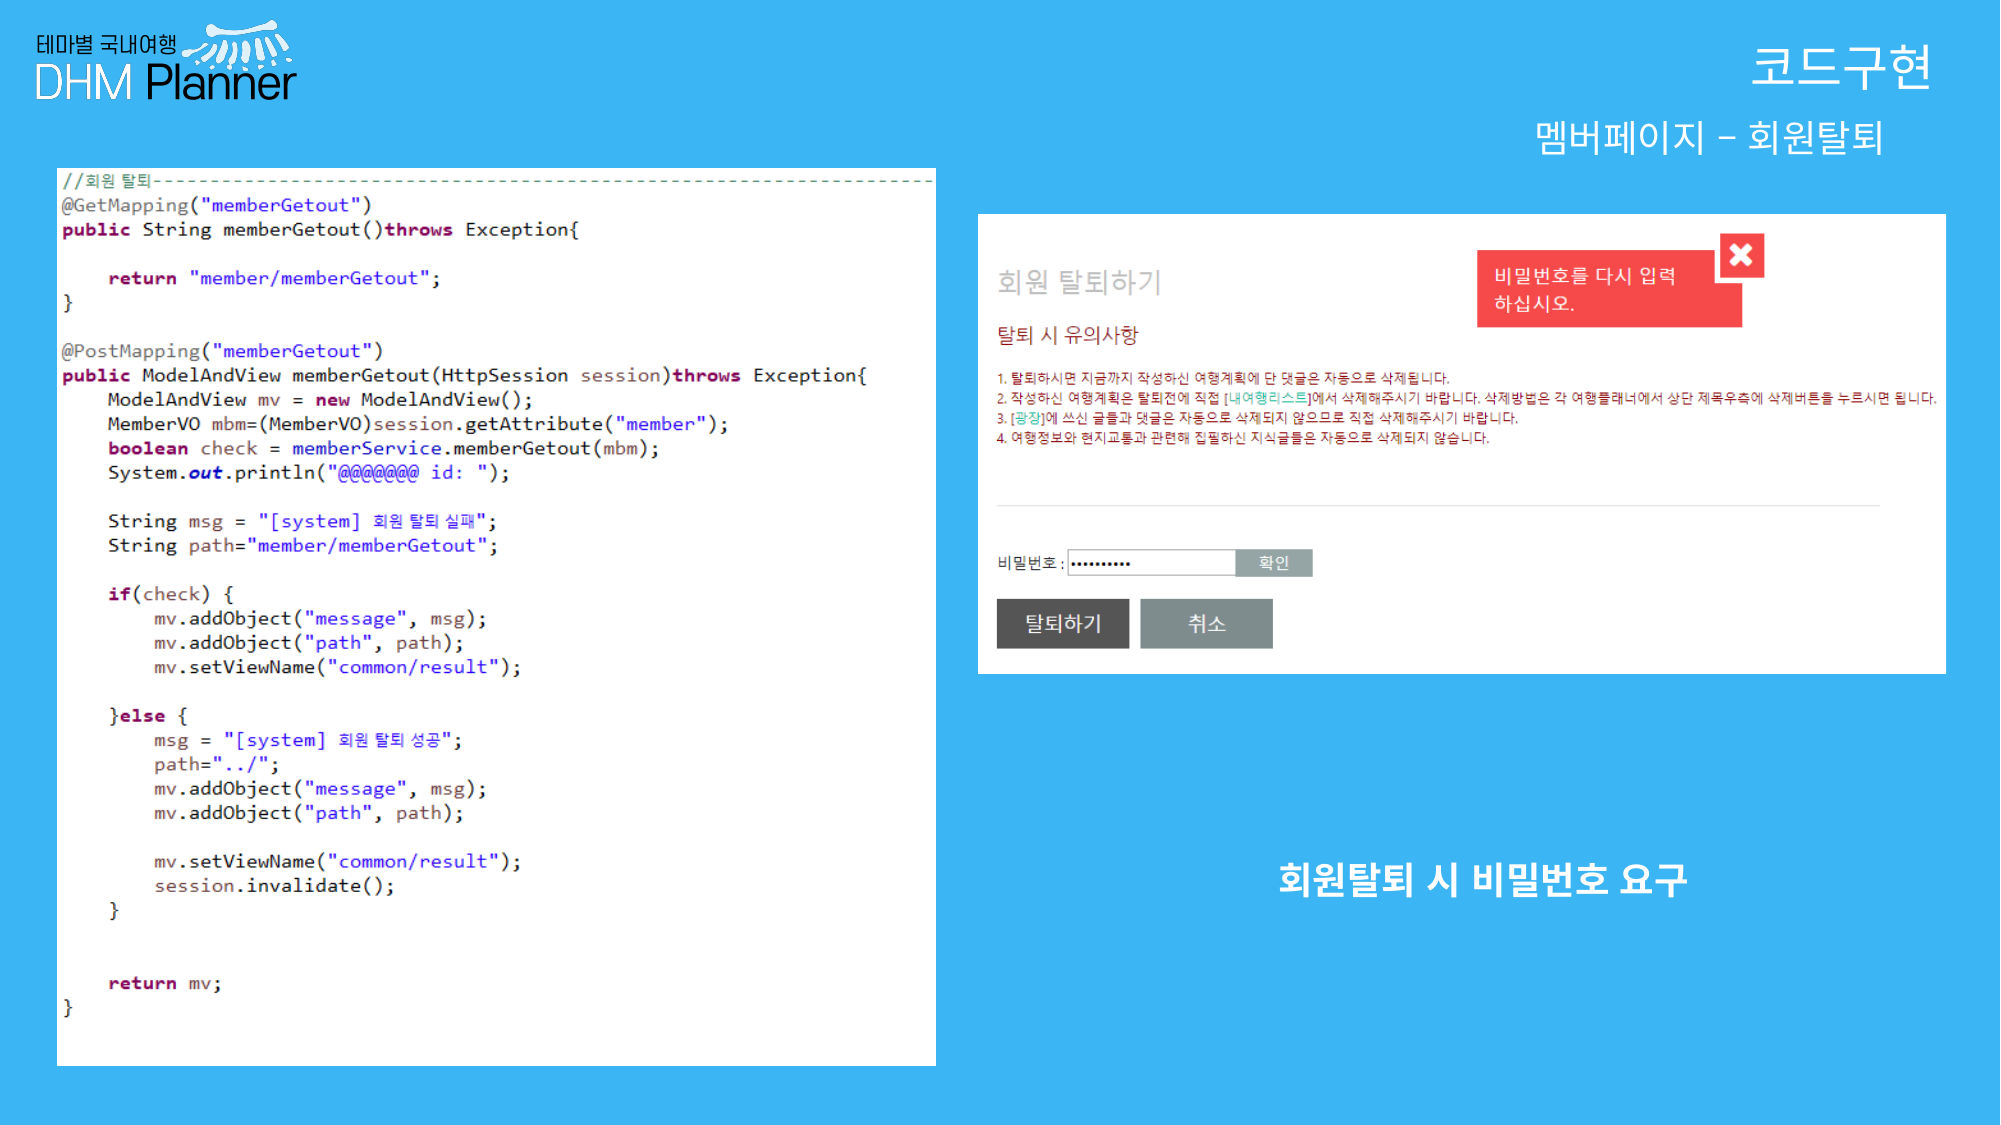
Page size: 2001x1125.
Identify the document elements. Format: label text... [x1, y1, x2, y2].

picture [57, 168, 936, 1066]
picture [978, 214, 1947, 703]
picture [31, 13, 299, 121]
text_box 멤버페이지 – 회원탈퇴 [1519, 107, 2000, 168]
text_box 코드구현 [1735, 29, 1956, 105]
text_box 회원탈퇴 시 비밀번호 요구 [1018, 850, 1950, 910]
